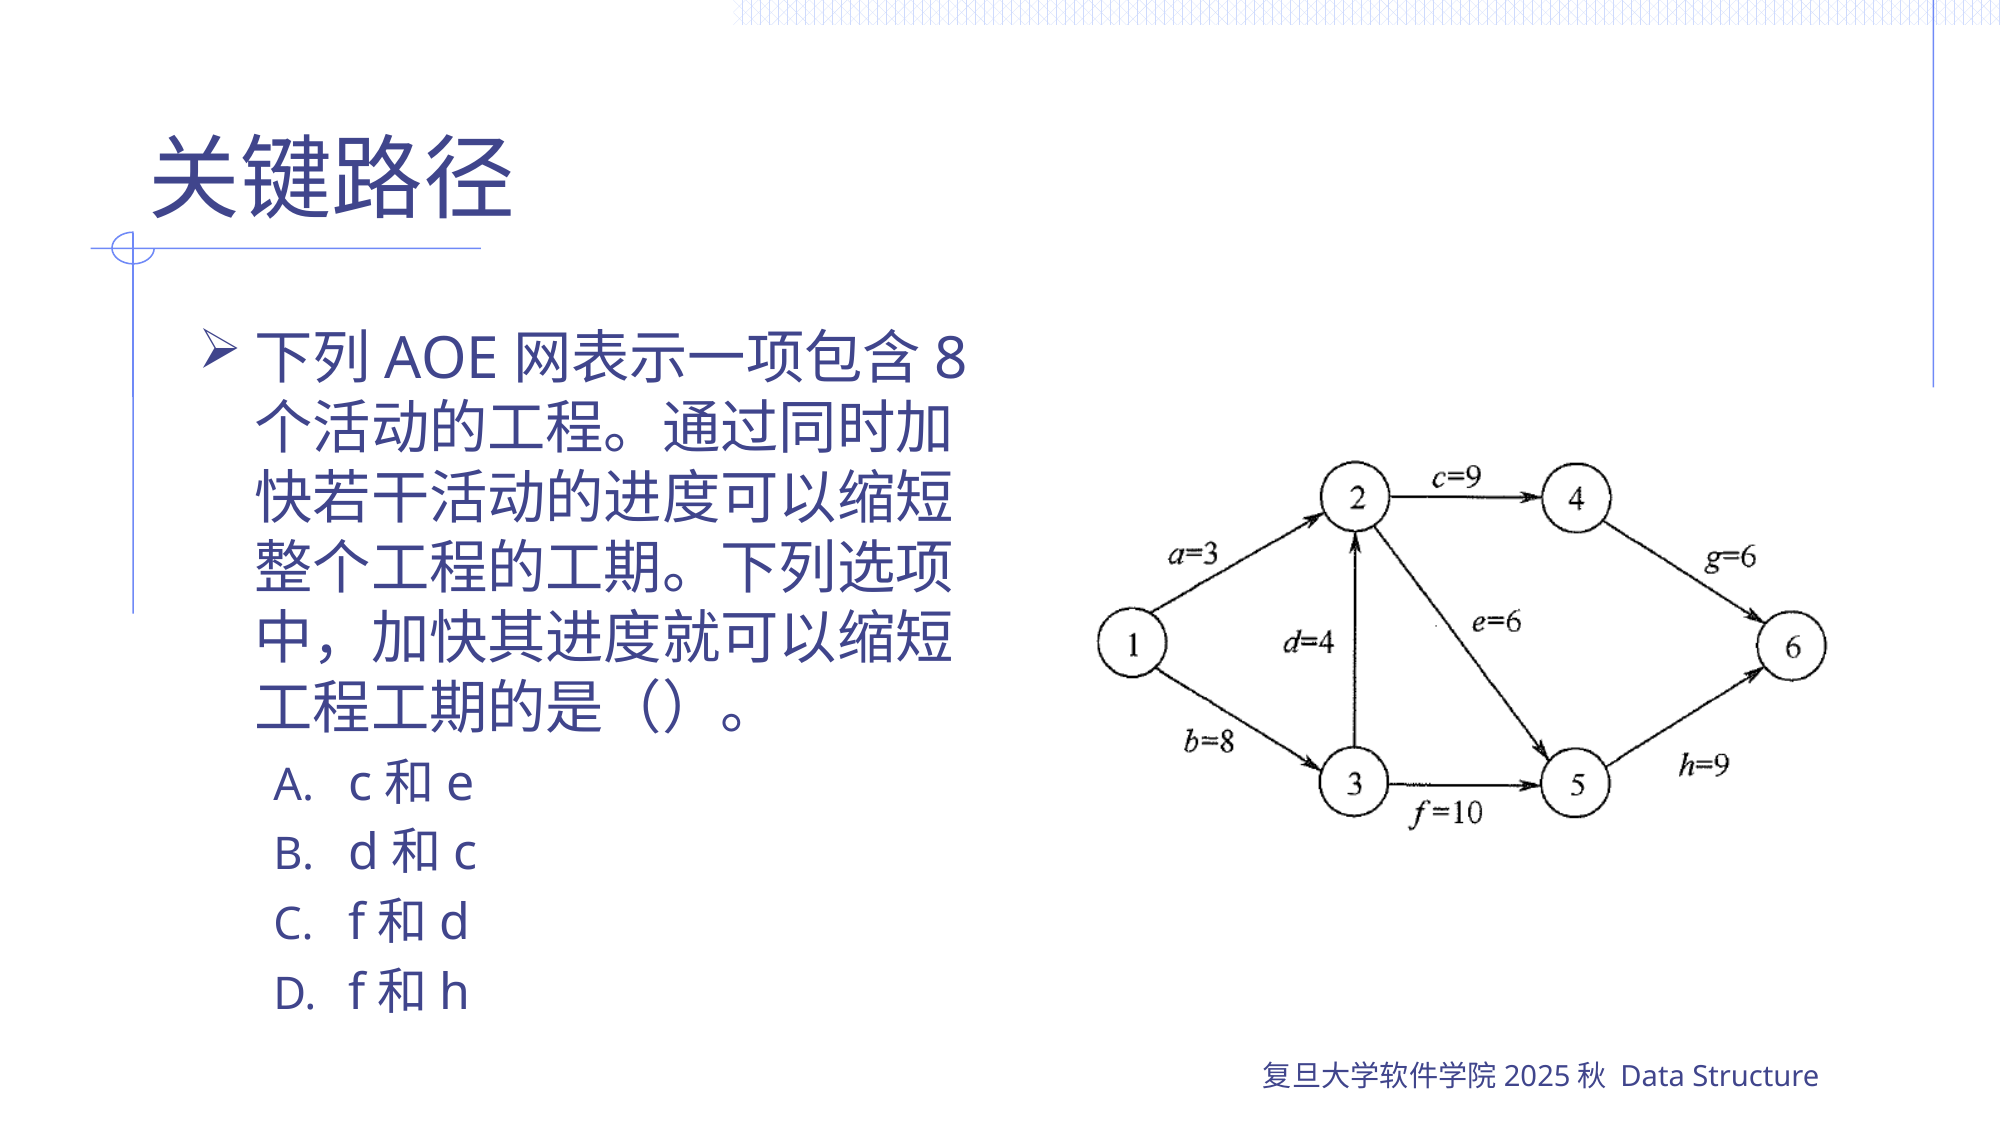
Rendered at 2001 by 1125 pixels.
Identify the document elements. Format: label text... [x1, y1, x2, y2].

title 关键路径 [133, 50, 1834, 238]
list 下列AOE网表示一项包含8个活动的工程。通过同时加快若干活动的进度可以缩短整个工程的工期。下列选项中，加快其进度就可以缩短工程工期的是（）。 c和e d和c f和d f和h [183, 312, 1017, 988]
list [1049, 449, 1884, 851]
